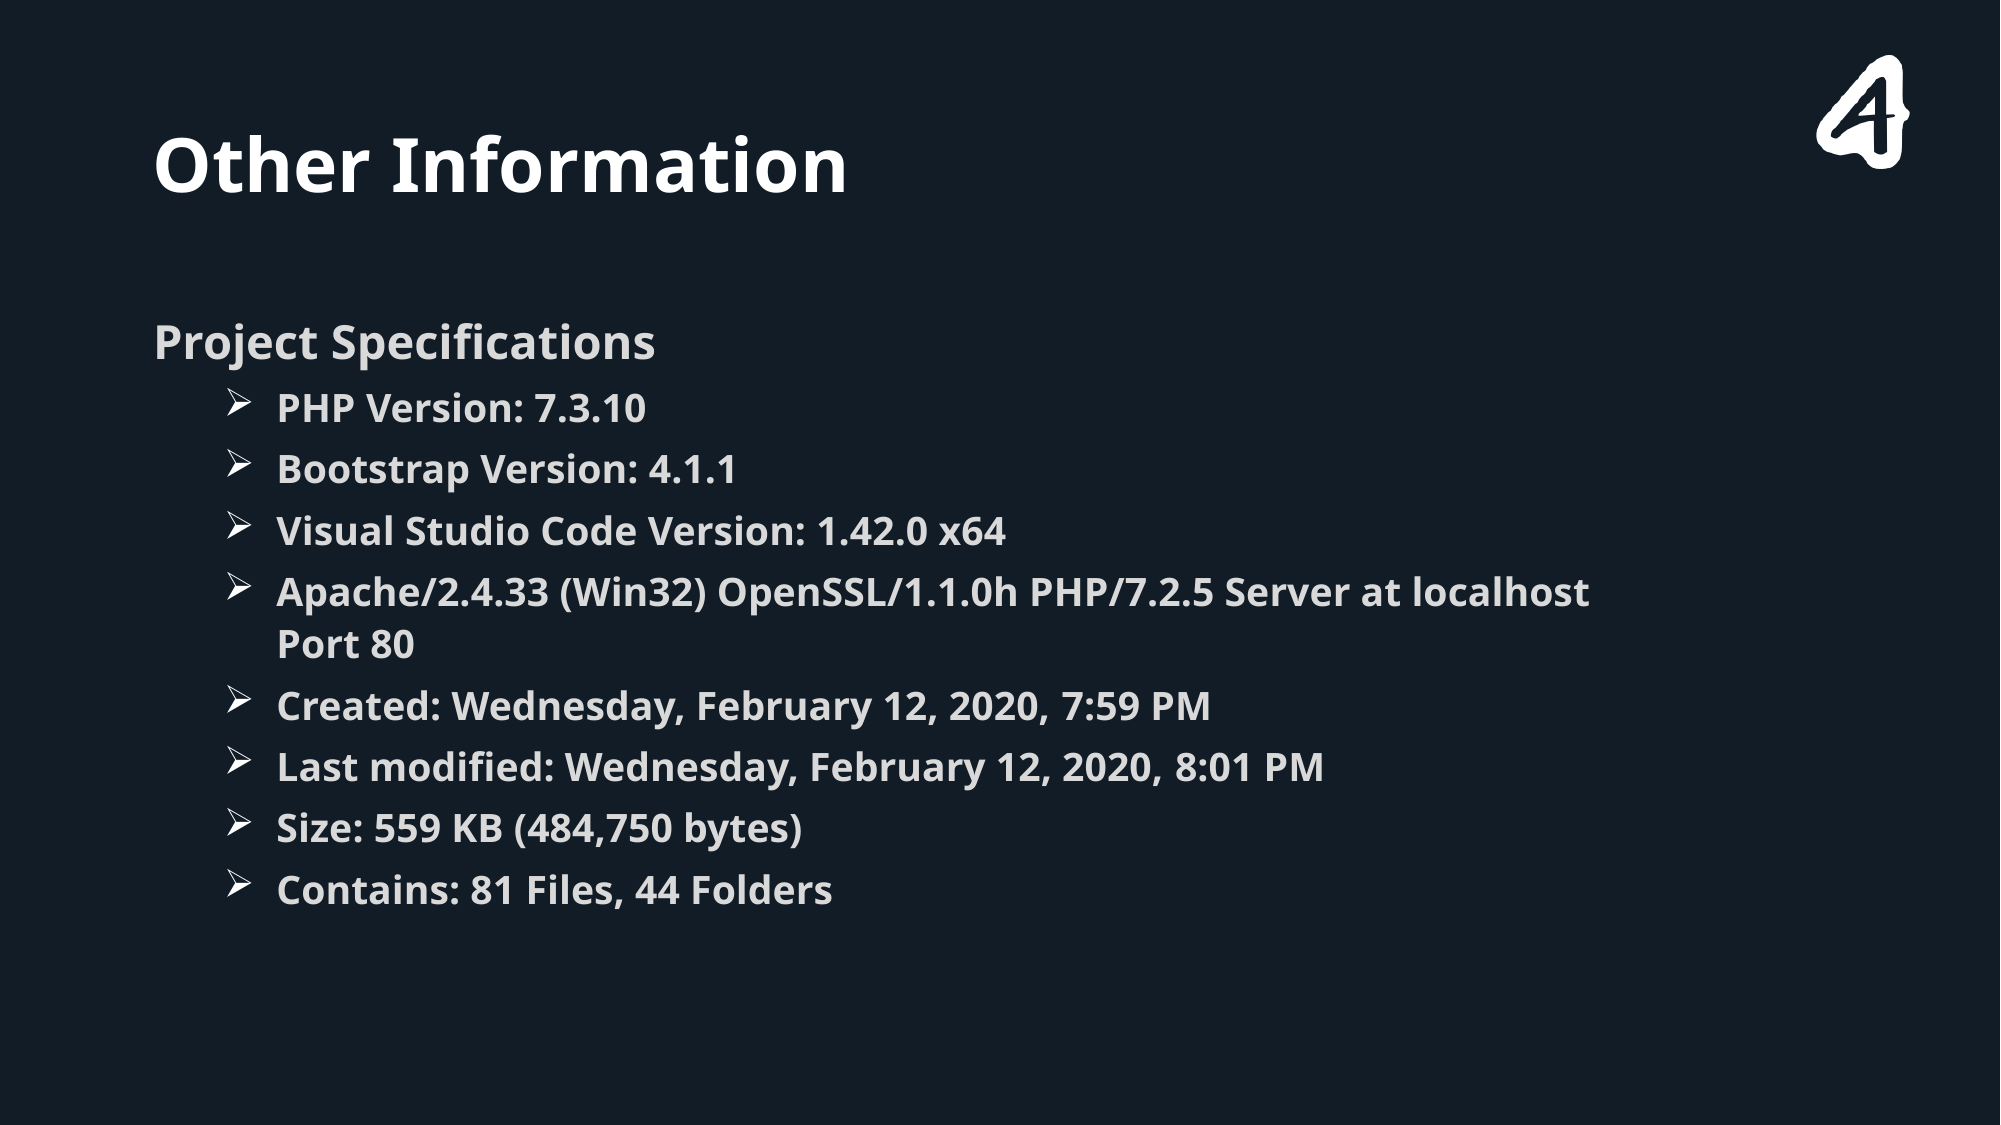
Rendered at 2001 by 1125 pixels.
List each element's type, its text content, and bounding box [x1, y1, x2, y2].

title Other Information [137, 59, 1863, 278]
picture [1805, 55, 1920, 169]
list Project Specifications PHP Version: 7.3.10 Bootstrap Version: 4.1.1 Visual Studio Code Version: 1.42.0 x64 Apache/2.4.33 (Win32) OpenSSL/1.1.0h PHP/7.2.5 Server at localhost Port 80 Created: Wednesday, ‎February ‎12, ‎2020, ‏‎7:59 PM Last modified: Wednesday, ‎February ‎12, ‎2020, ‏‎8:01 PM Size: 559 KB (484,750 bytes) Contains: 81 Files, 44 Folders [137, 299, 1677, 924]
